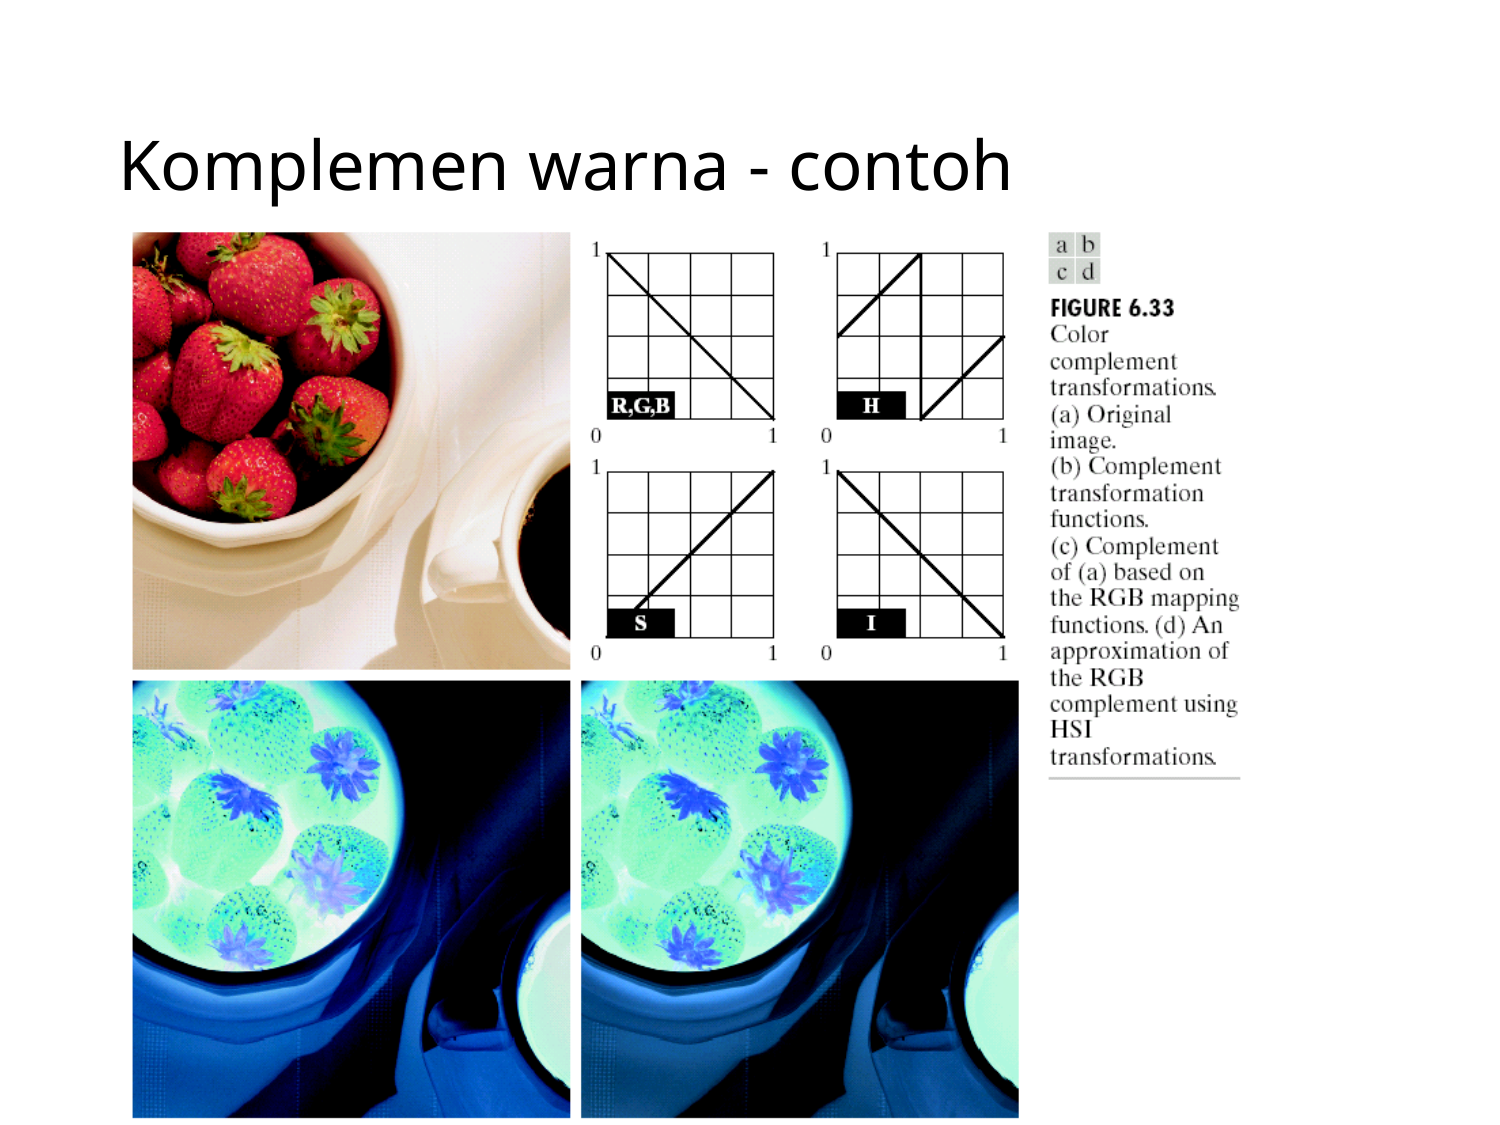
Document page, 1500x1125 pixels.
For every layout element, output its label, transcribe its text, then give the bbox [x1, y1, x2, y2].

picture [126, 227, 1250, 1125]
title Komplemen warna - contoh [103, 59, 1397, 278]
